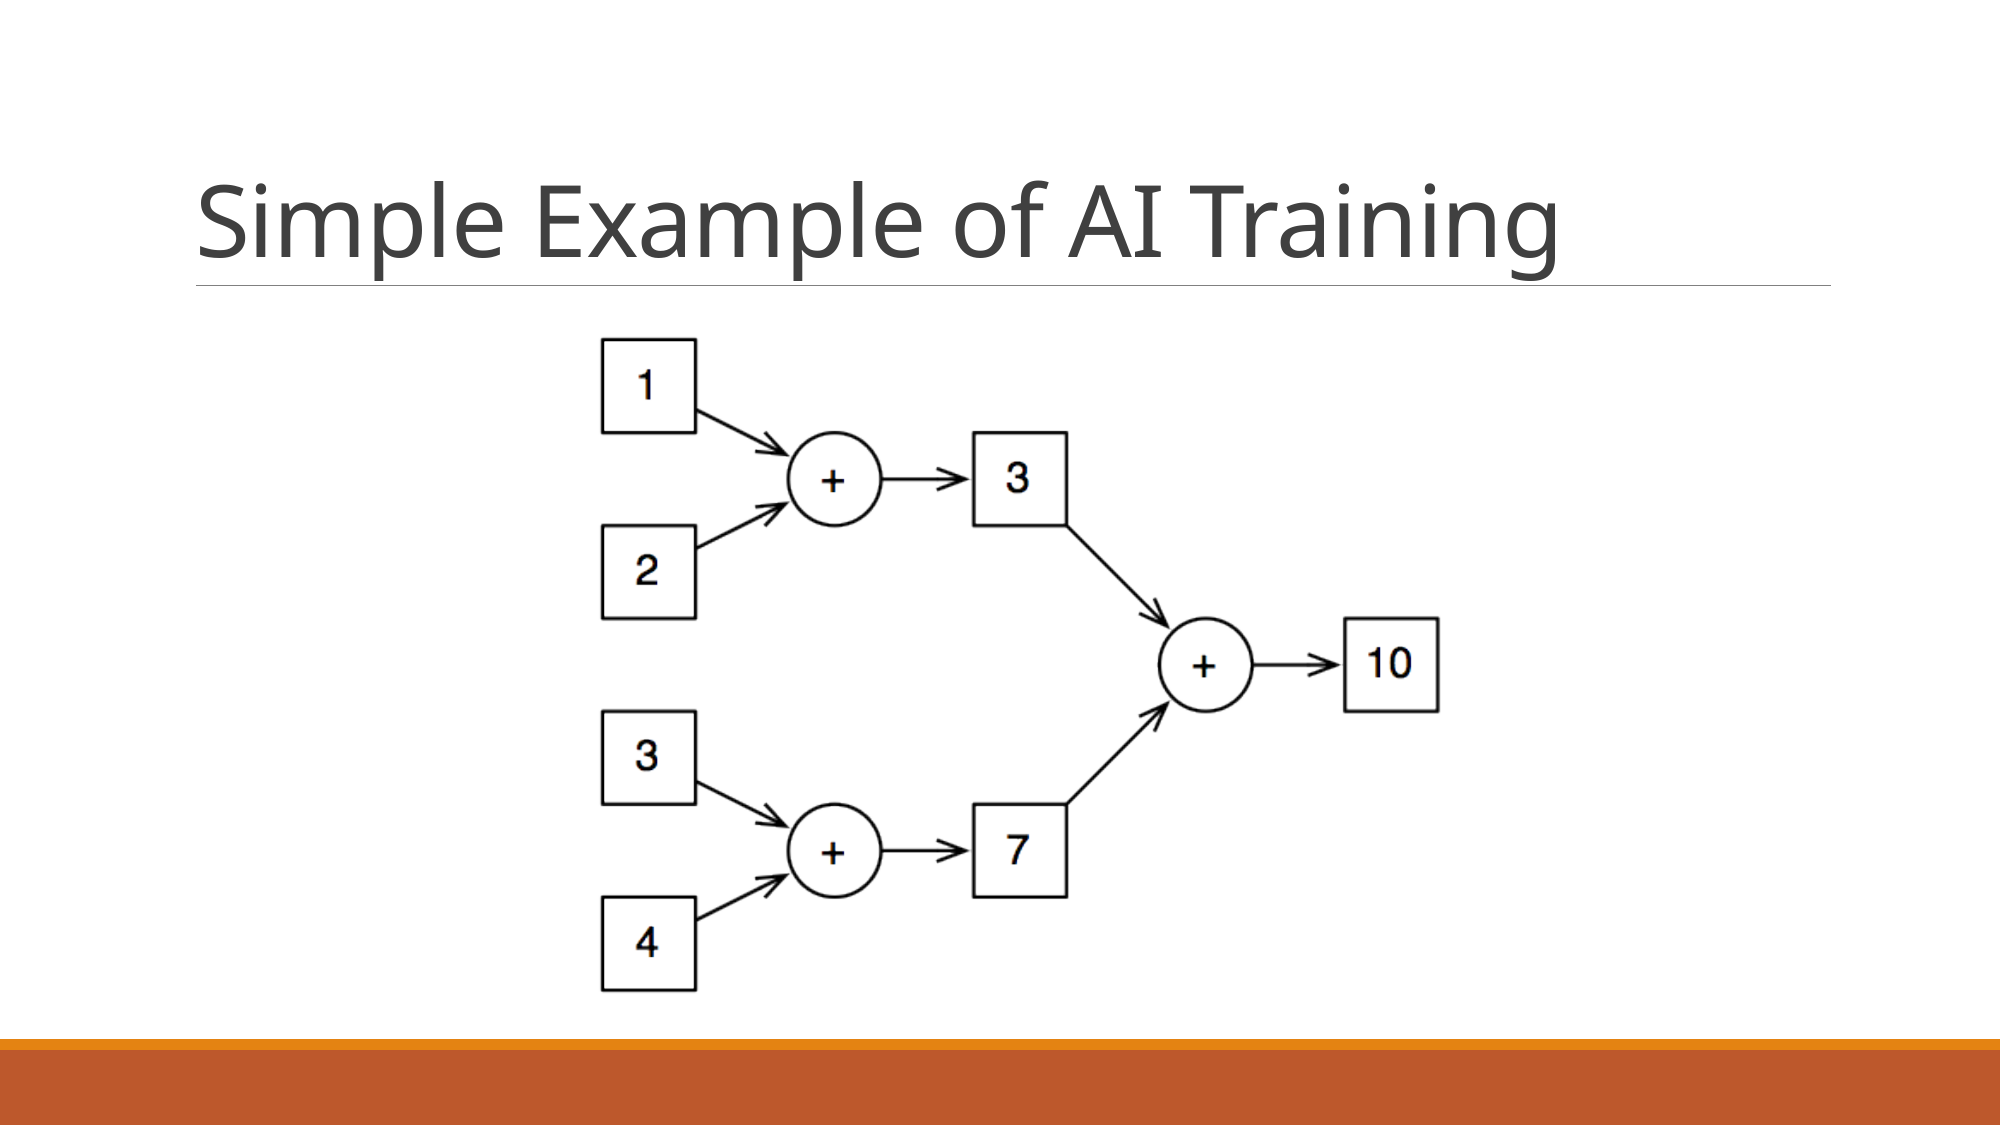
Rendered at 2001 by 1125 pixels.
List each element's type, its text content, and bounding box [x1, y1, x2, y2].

picture [561, 299, 1476, 1029]
title Simple Example of AI Training [180, 47, 1830, 285]
